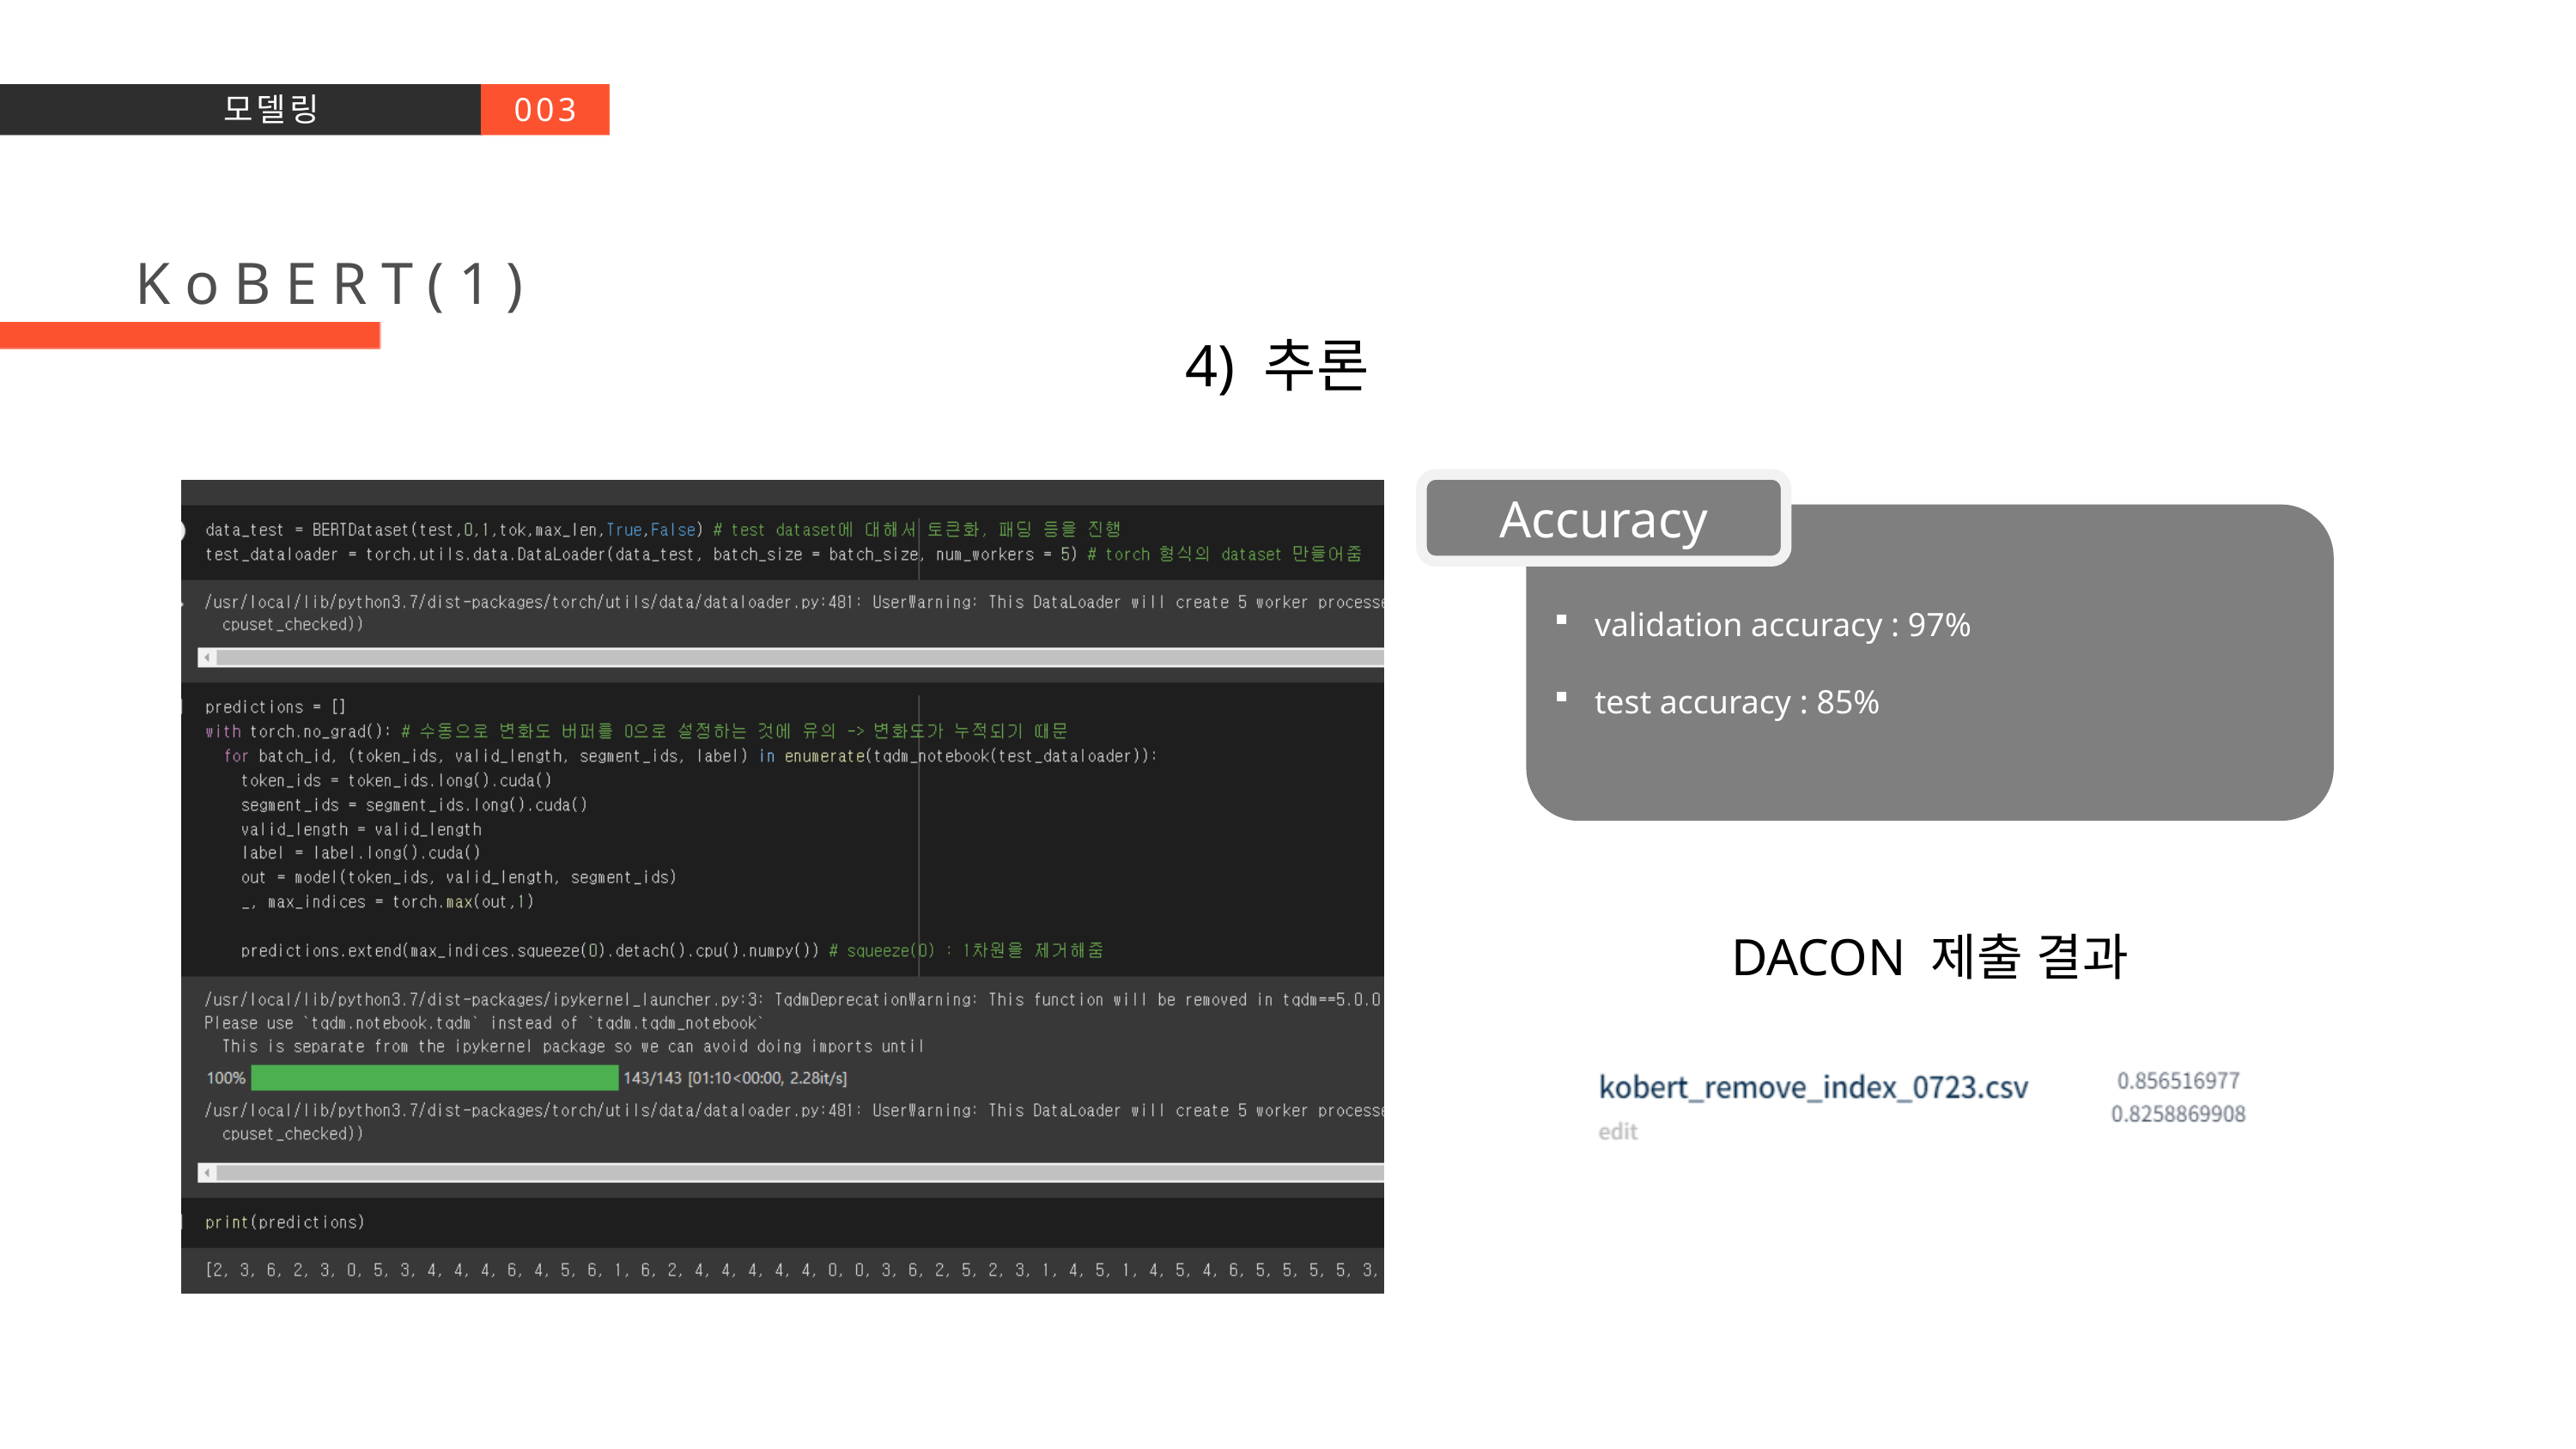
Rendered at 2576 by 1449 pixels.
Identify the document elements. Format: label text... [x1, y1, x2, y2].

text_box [0, 239, 1656, 349]
text_box DACON 제출 결과 [1718, 919, 2142, 992]
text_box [1582, 1024, 2278, 1156]
picture [181, 480, 1385, 1294]
text_box 4) 추론 [723, 323, 1832, 404]
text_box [0, 82, 649, 137]
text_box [1421, 474, 2335, 822]
